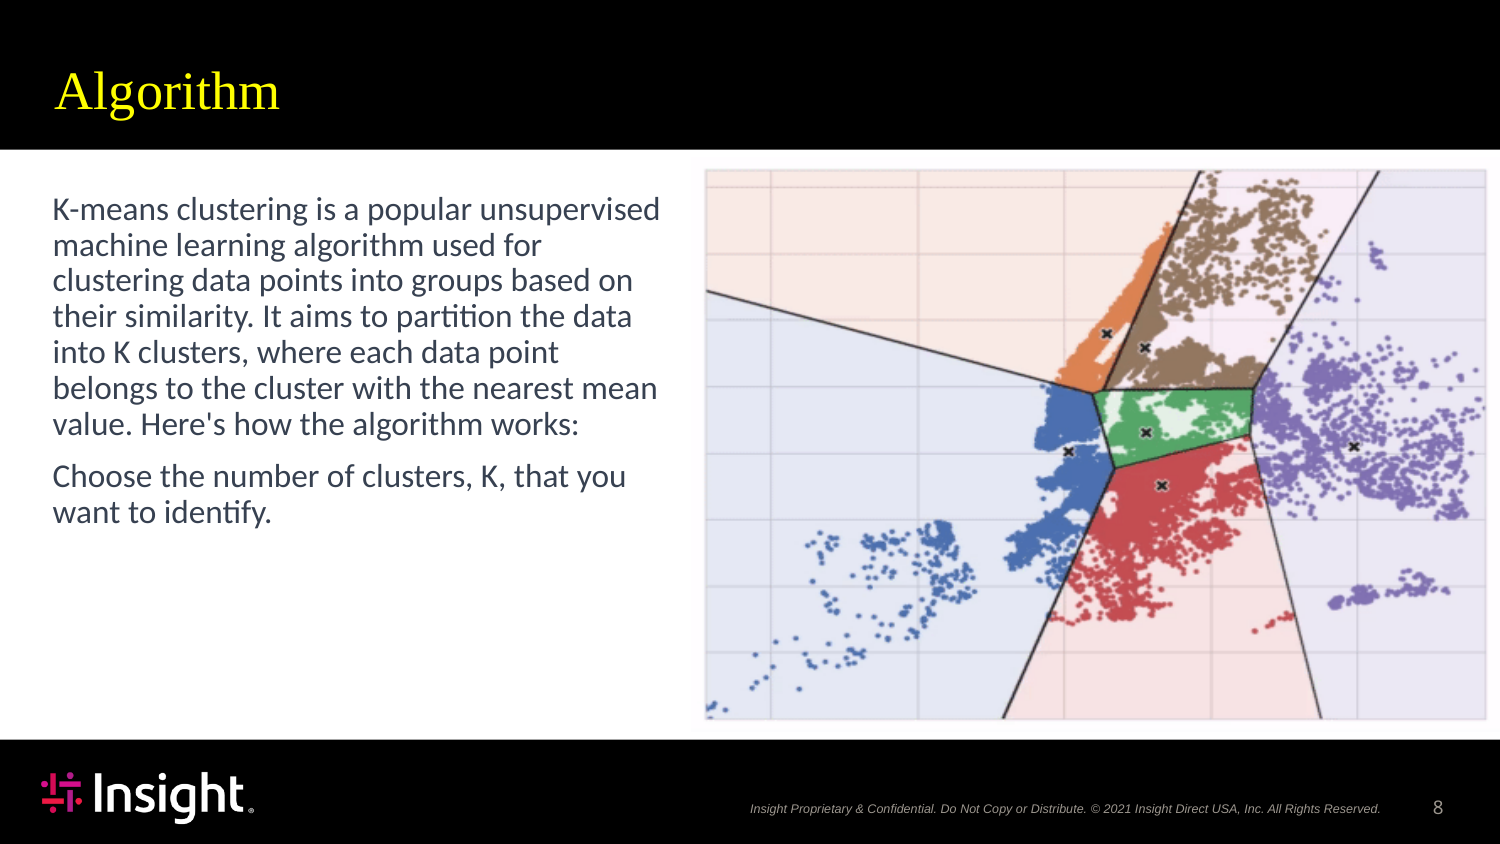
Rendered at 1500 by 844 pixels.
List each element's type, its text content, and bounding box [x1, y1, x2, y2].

title Algorithm [39, 36, 1470, 148]
picture [691, 157, 1500, 732]
picture [20, 751, 274, 844]
list K-means clustering is a popular unsupervised machine learning algorithm used for clustering data points into groups based on their similarity. It aims to partition the data into K clusters, where each data point belongs to the cluster with the nearest mean value. Here's how the algorithm works: Choose the number of clusters, K, that you want to identify. [37, 183, 678, 669]
